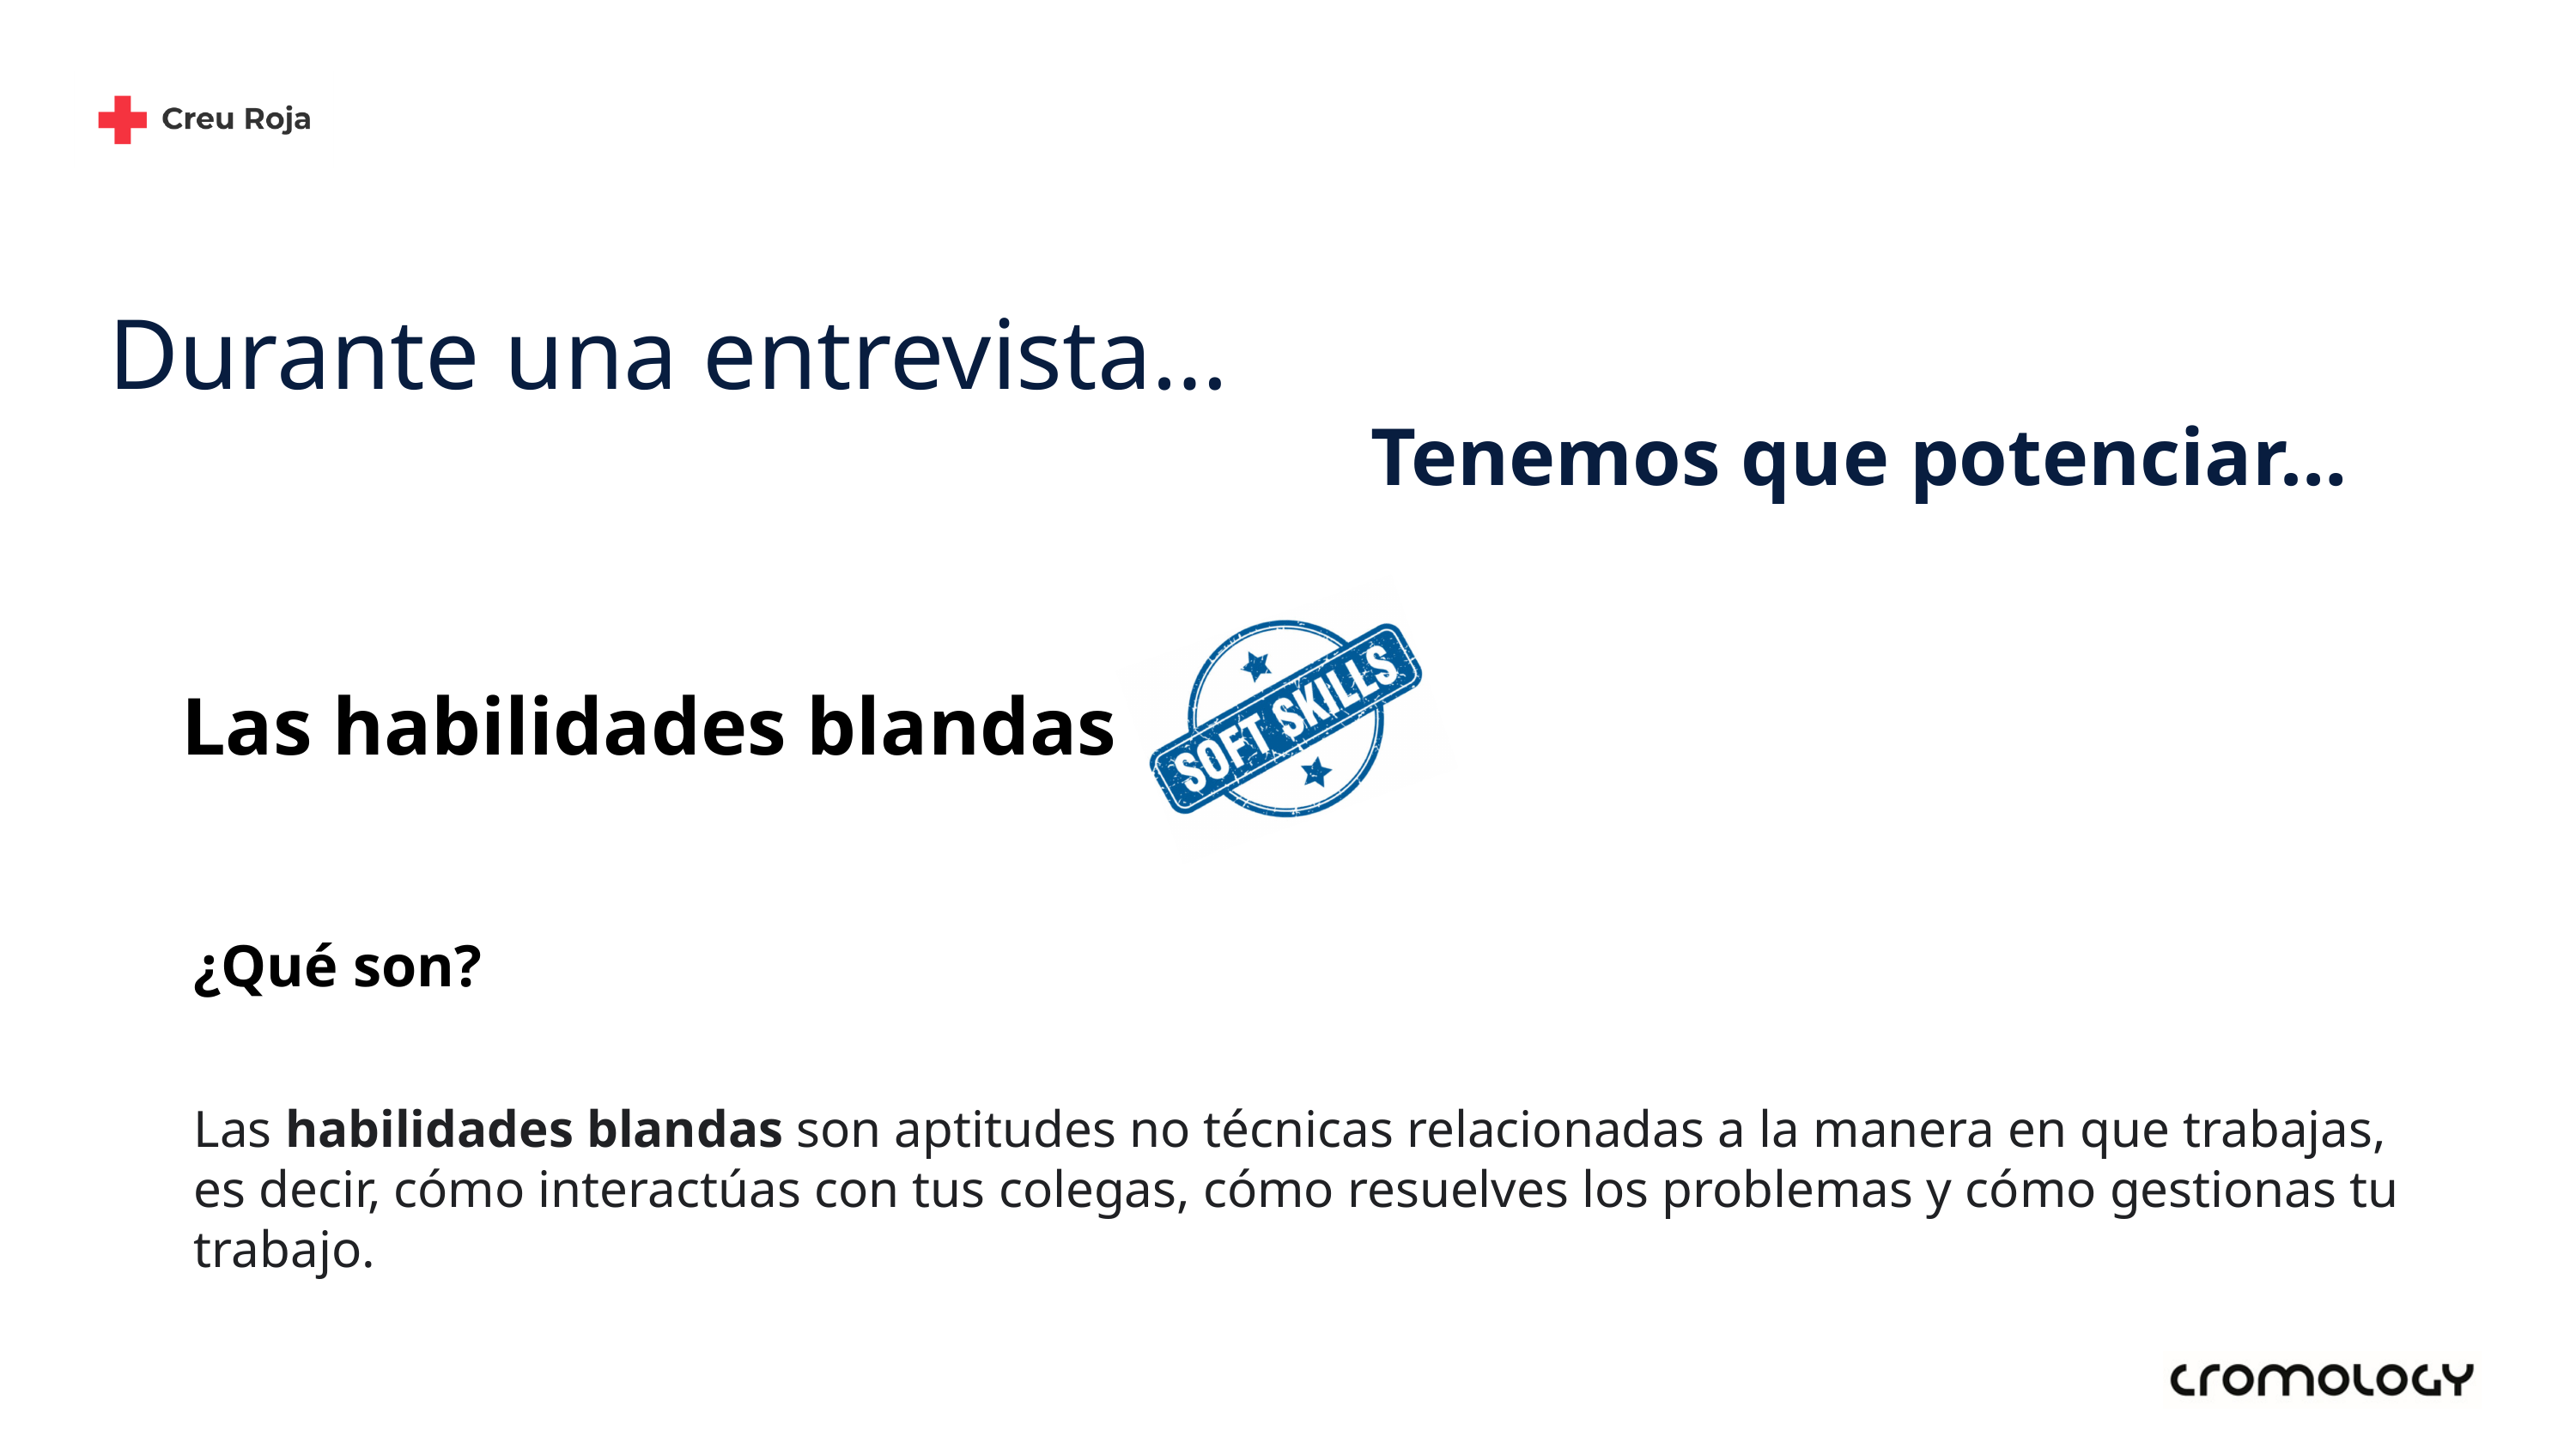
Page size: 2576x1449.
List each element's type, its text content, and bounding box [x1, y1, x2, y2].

text_box Las habilidades blandas [0, 670, 1140, 778]
picture [1121, 575, 1457, 863]
text_box Las habilidades blandas son aptitudes no técnicas relacionadas a la manera en que trabajas, es decir, cómo interactúas con tus colegas, cómo resuelves los problemas y cómo gestionas tu trabajo. [181, 1091, 2435, 1284]
picture [74, 71, 334, 168]
picture [2163, 1351, 2482, 1409]
text_box Tenemos que potenciar… [1175, 400, 2545, 507]
text_box Durante una entrevista… [101, 217, 2435, 415]
text_box ¿Qué son? [181, 923, 566, 1004]
